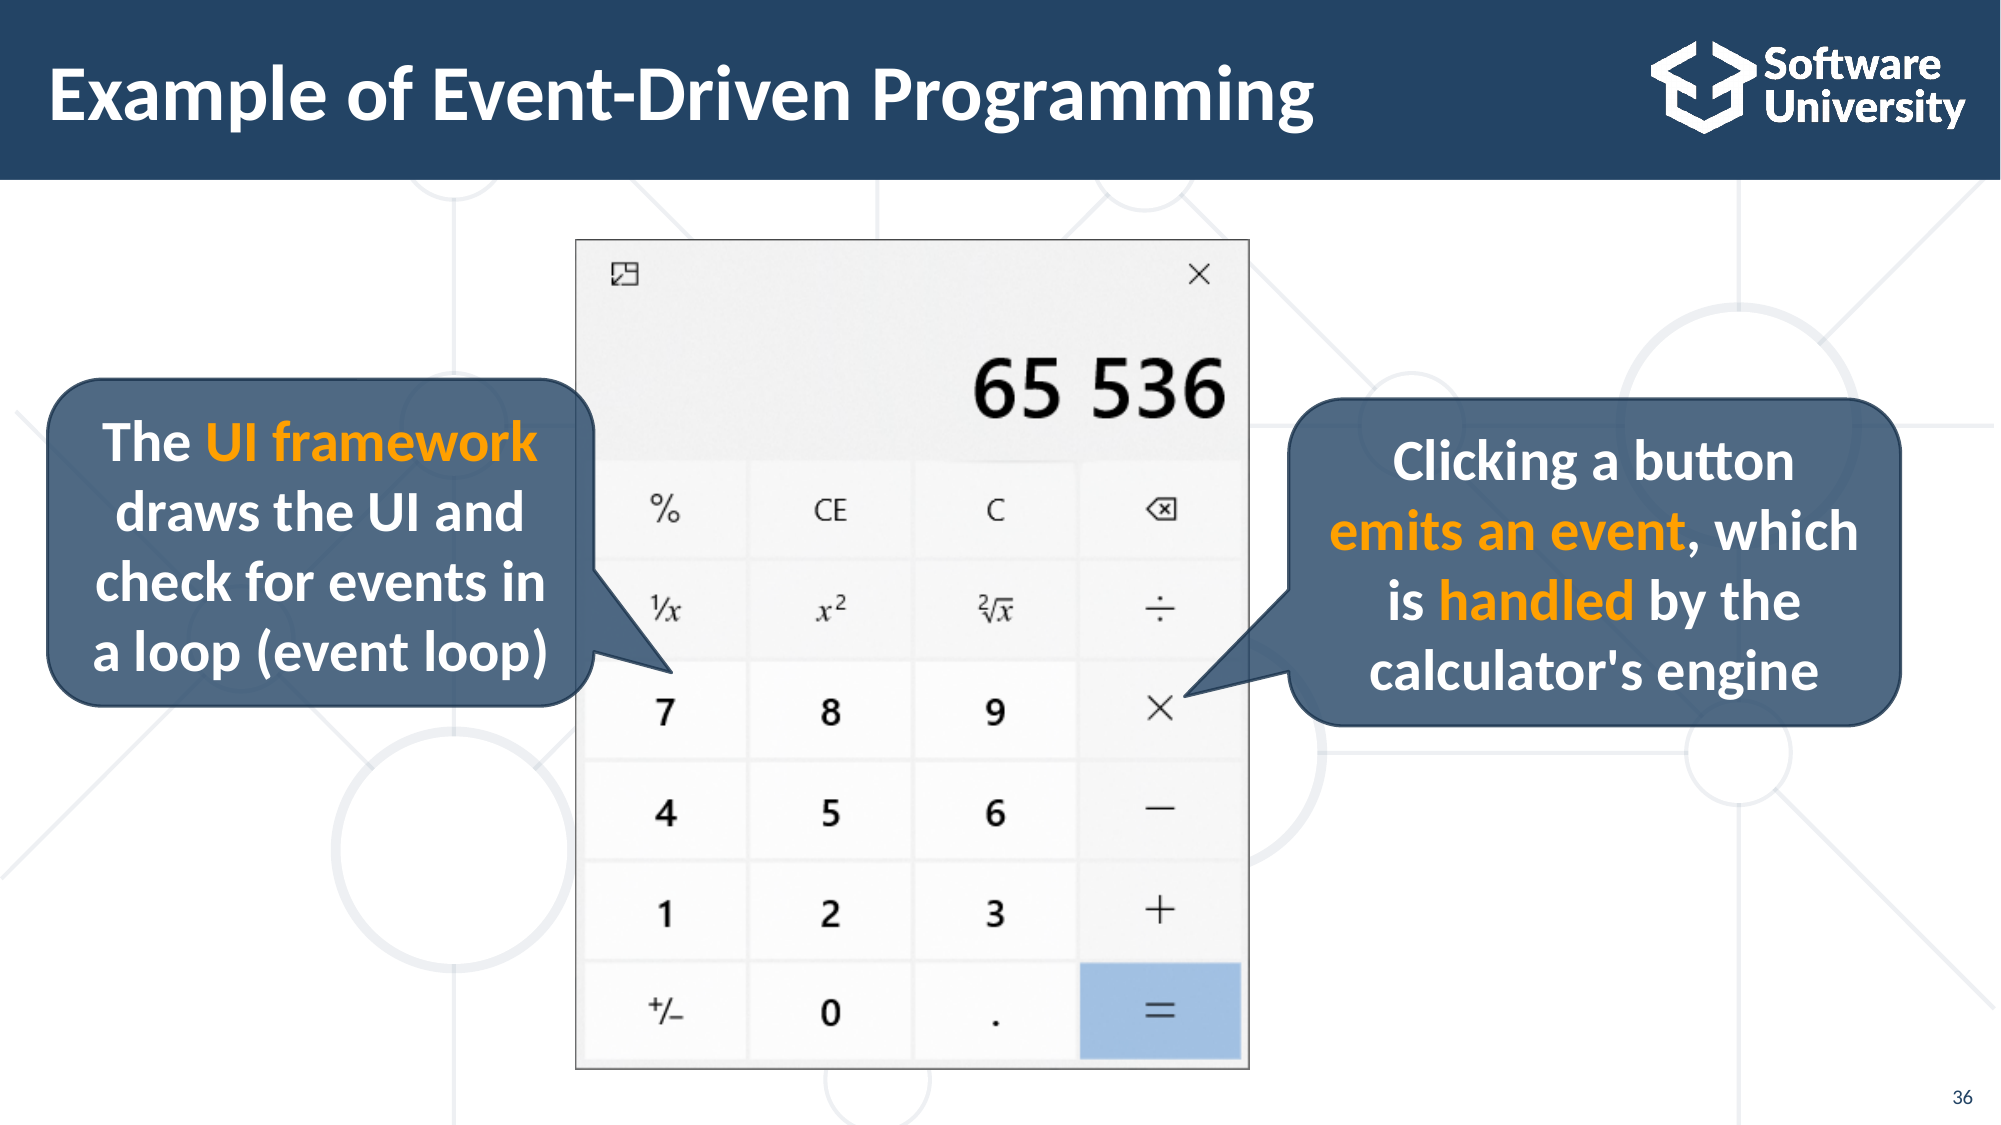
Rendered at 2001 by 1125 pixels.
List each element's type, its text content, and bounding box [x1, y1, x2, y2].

picture [1651, 41, 1966, 134]
slide_number 36 [1927, 1067, 1989, 1117]
text_box The UI framework draws the UI and check for events in a loop (event loop) [45, 377, 570, 709]
picture [575, 239, 1250, 1070]
text_box Clicking a button emits an event, which is handled by the calculator's engine [1255, 396, 1903, 729]
title Example of Event-Driven Programming [31, 16, 1625, 162]
